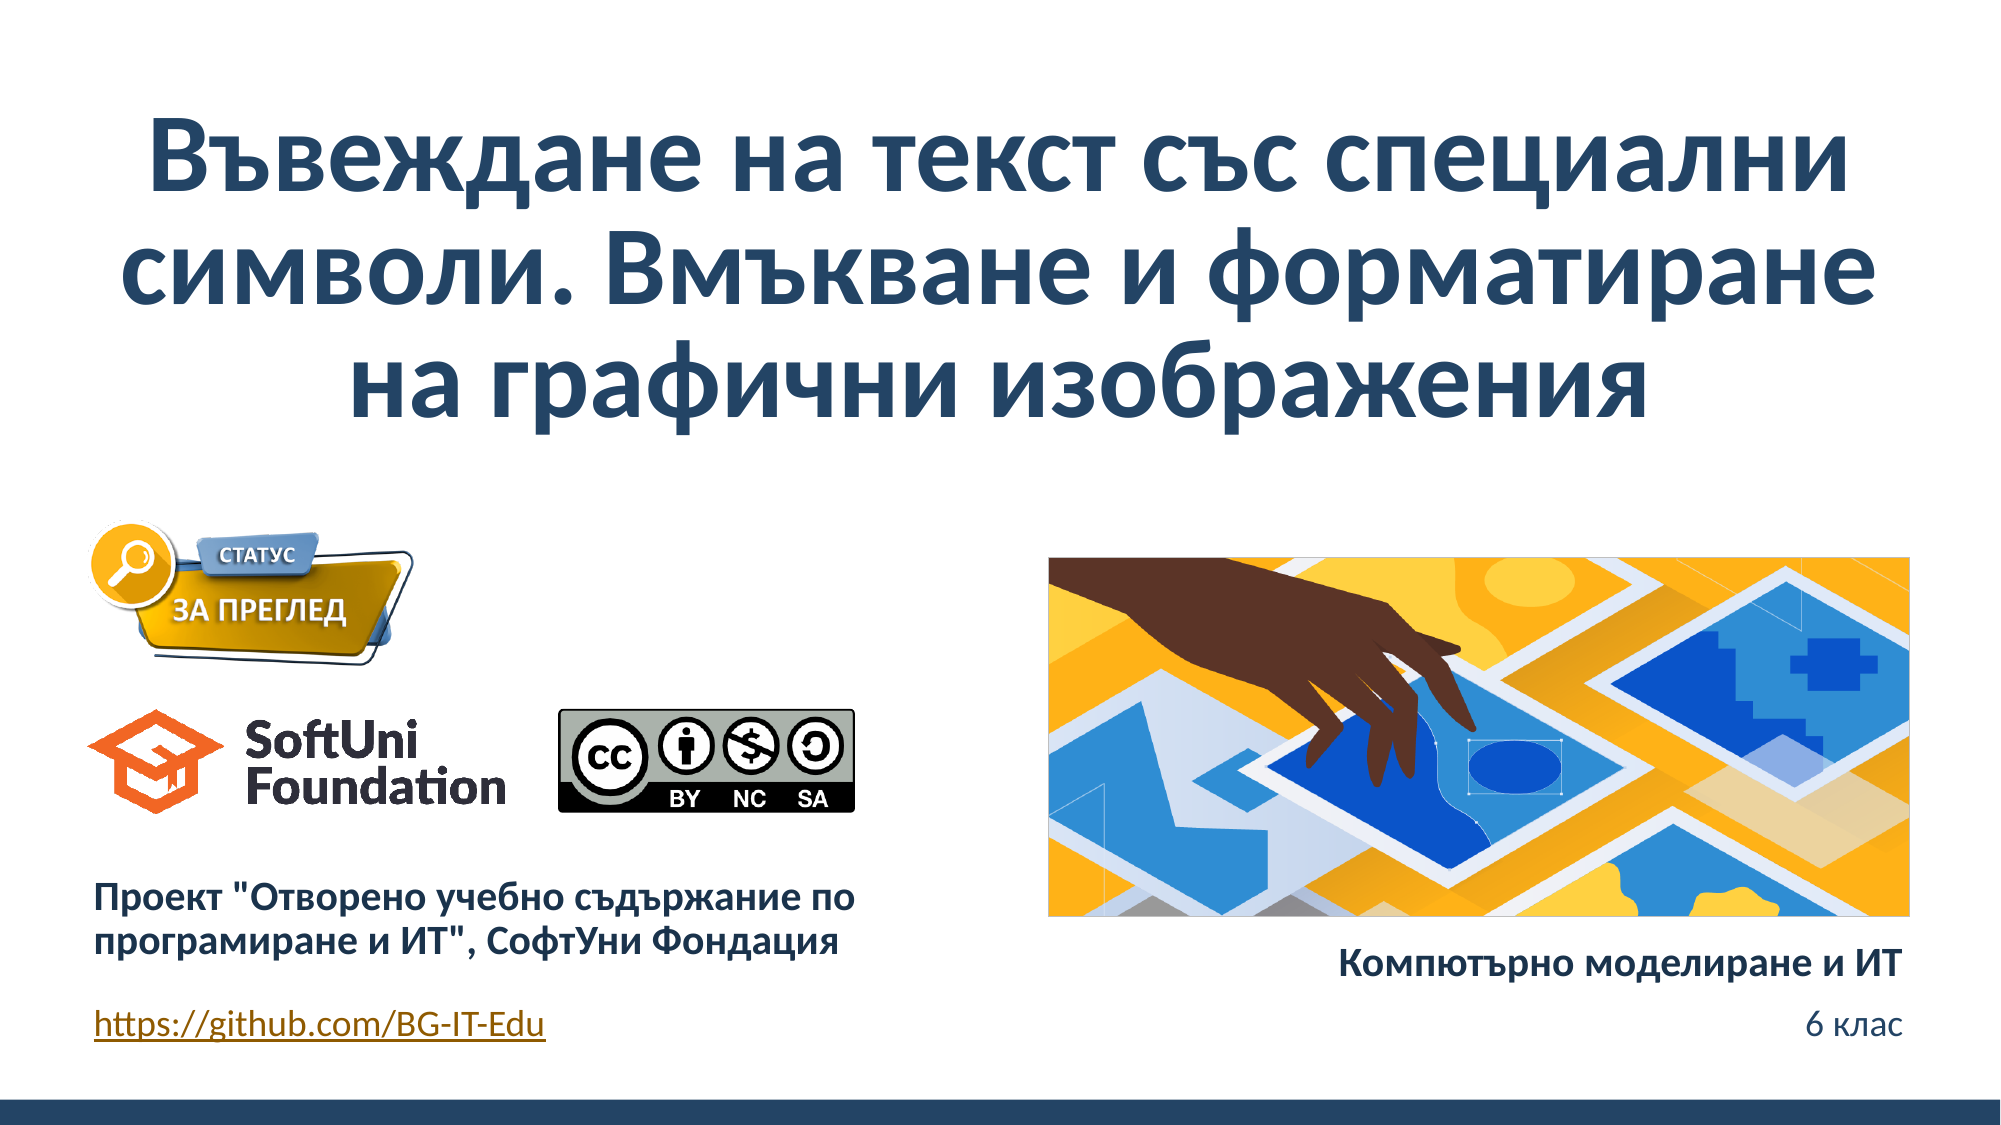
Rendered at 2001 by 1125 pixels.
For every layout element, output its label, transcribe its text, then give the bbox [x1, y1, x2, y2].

title Въвеждане на текст със специални символи. Вмъкване и форматиране на графични изображения [91, 52, 1910, 501]
picture [85, 517, 415, 666]
picture [87, 709, 505, 814]
list Компютърно моделиране и ИТ [1048, 934, 1910, 997]
list Проект "Отворено учебно съдържание по програмиране и ИТ", СофтУни Фондация [87, 861, 868, 981]
picture [1047, 557, 1910, 918]
picture [558, 708, 855, 813]
list https://github.com/BG-IT-Edu [87, 998, 868, 1055]
list 6 клас [1048, 998, 1910, 1055]
